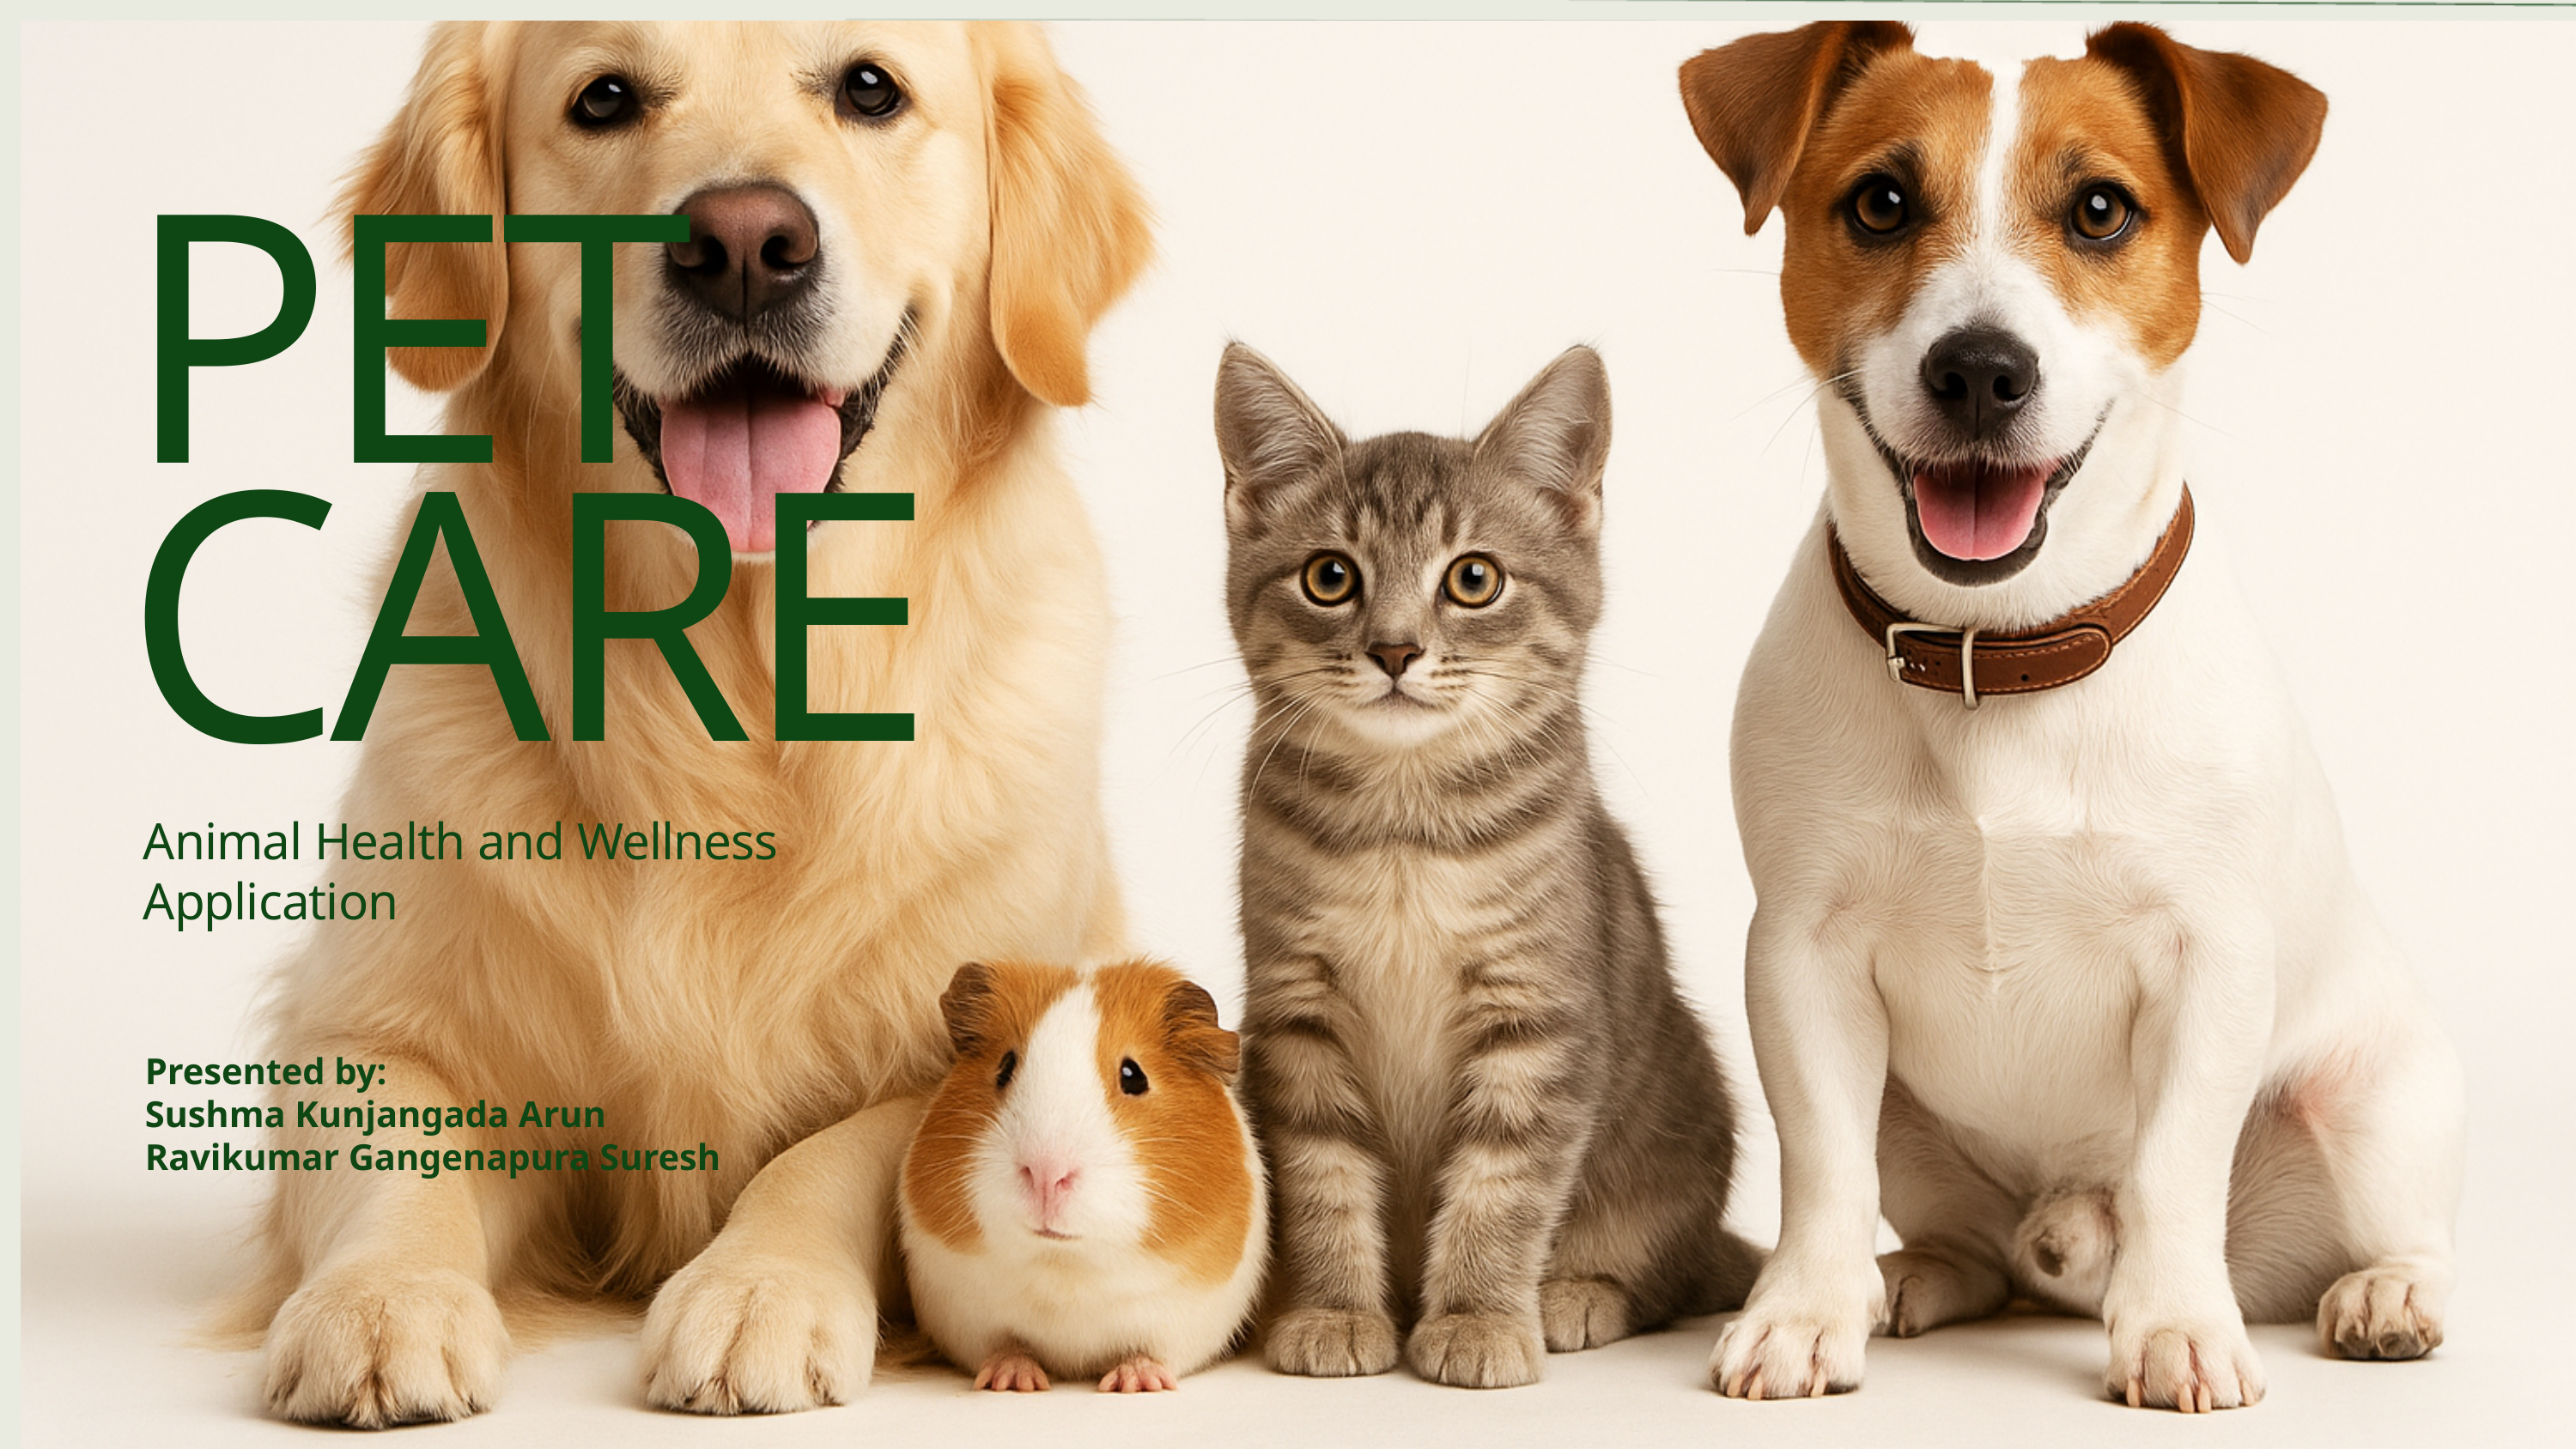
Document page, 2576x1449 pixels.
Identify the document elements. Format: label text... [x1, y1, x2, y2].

text_box [21, 21, 2576, 1449]
text_box PET CARE [124, 255, 1288, 810]
text_box Presented by: Sushma Kunjangada Arun Ravikumar Gangenapura Suresh [144, 1049, 786, 1221]
text_box Animal Health and Wellness Application [143, 809, 963, 931]
text_box [632, 0, 2576, 21]
